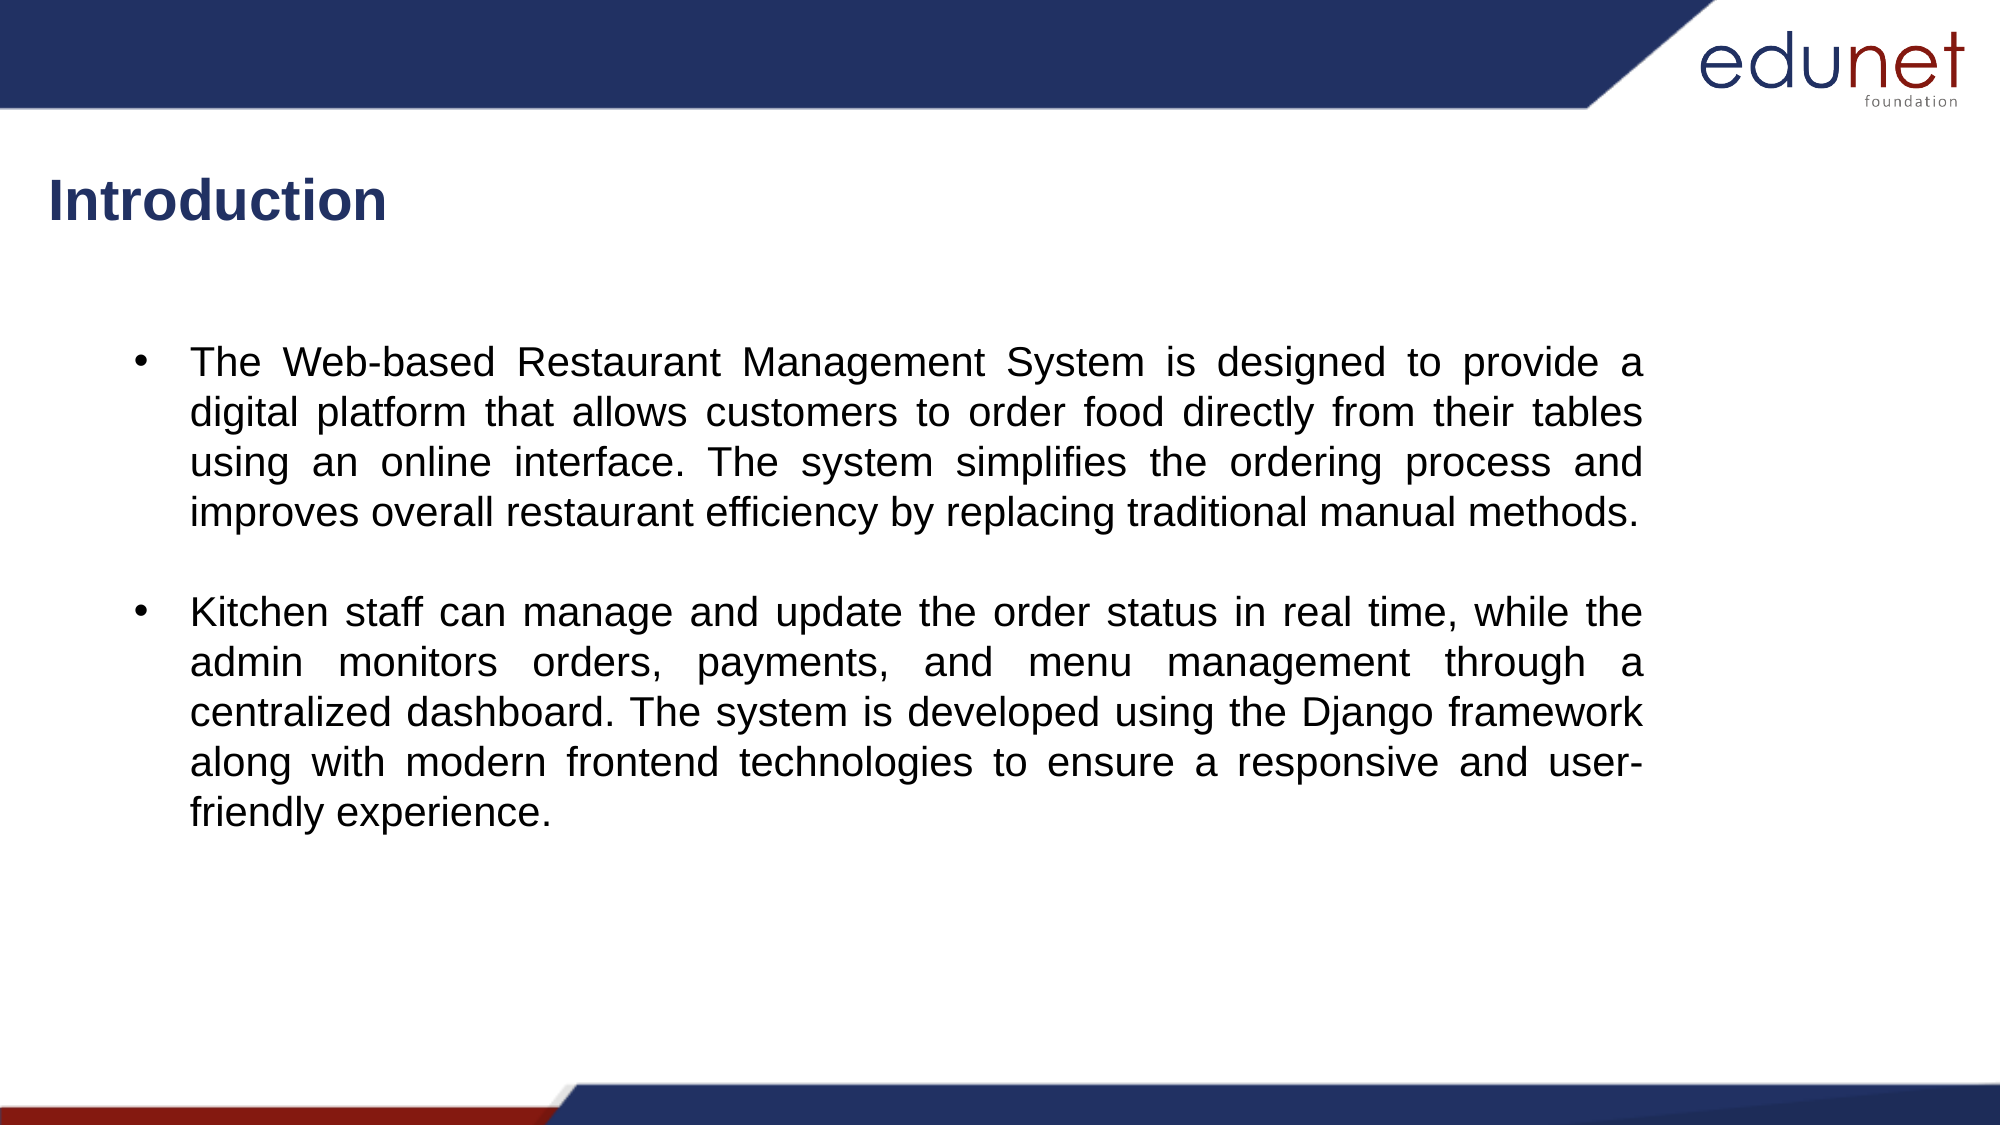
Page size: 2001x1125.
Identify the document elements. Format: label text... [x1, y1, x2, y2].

picture [0, 1070, 2000, 1125]
text_box The Web-based Restaurant Management System is designed to provide a digital platform that allows customers to order food directly from their tables using an online interface. The system simplifies the ordering process and improves overall restaurant efficiency by replacing traditional manual methods. Kitchen staff can manage and update the order status in real time, while the admin monitors orders, payments, and menu management through a centralized dashboard. The system is developed using the Django framework along with modern frontend technologies to ensure a responsive and user-friendly experience. [119, 327, 1660, 843]
title Introduction [28, 142, 671, 213]
picture [0, 0, 1977, 117]
